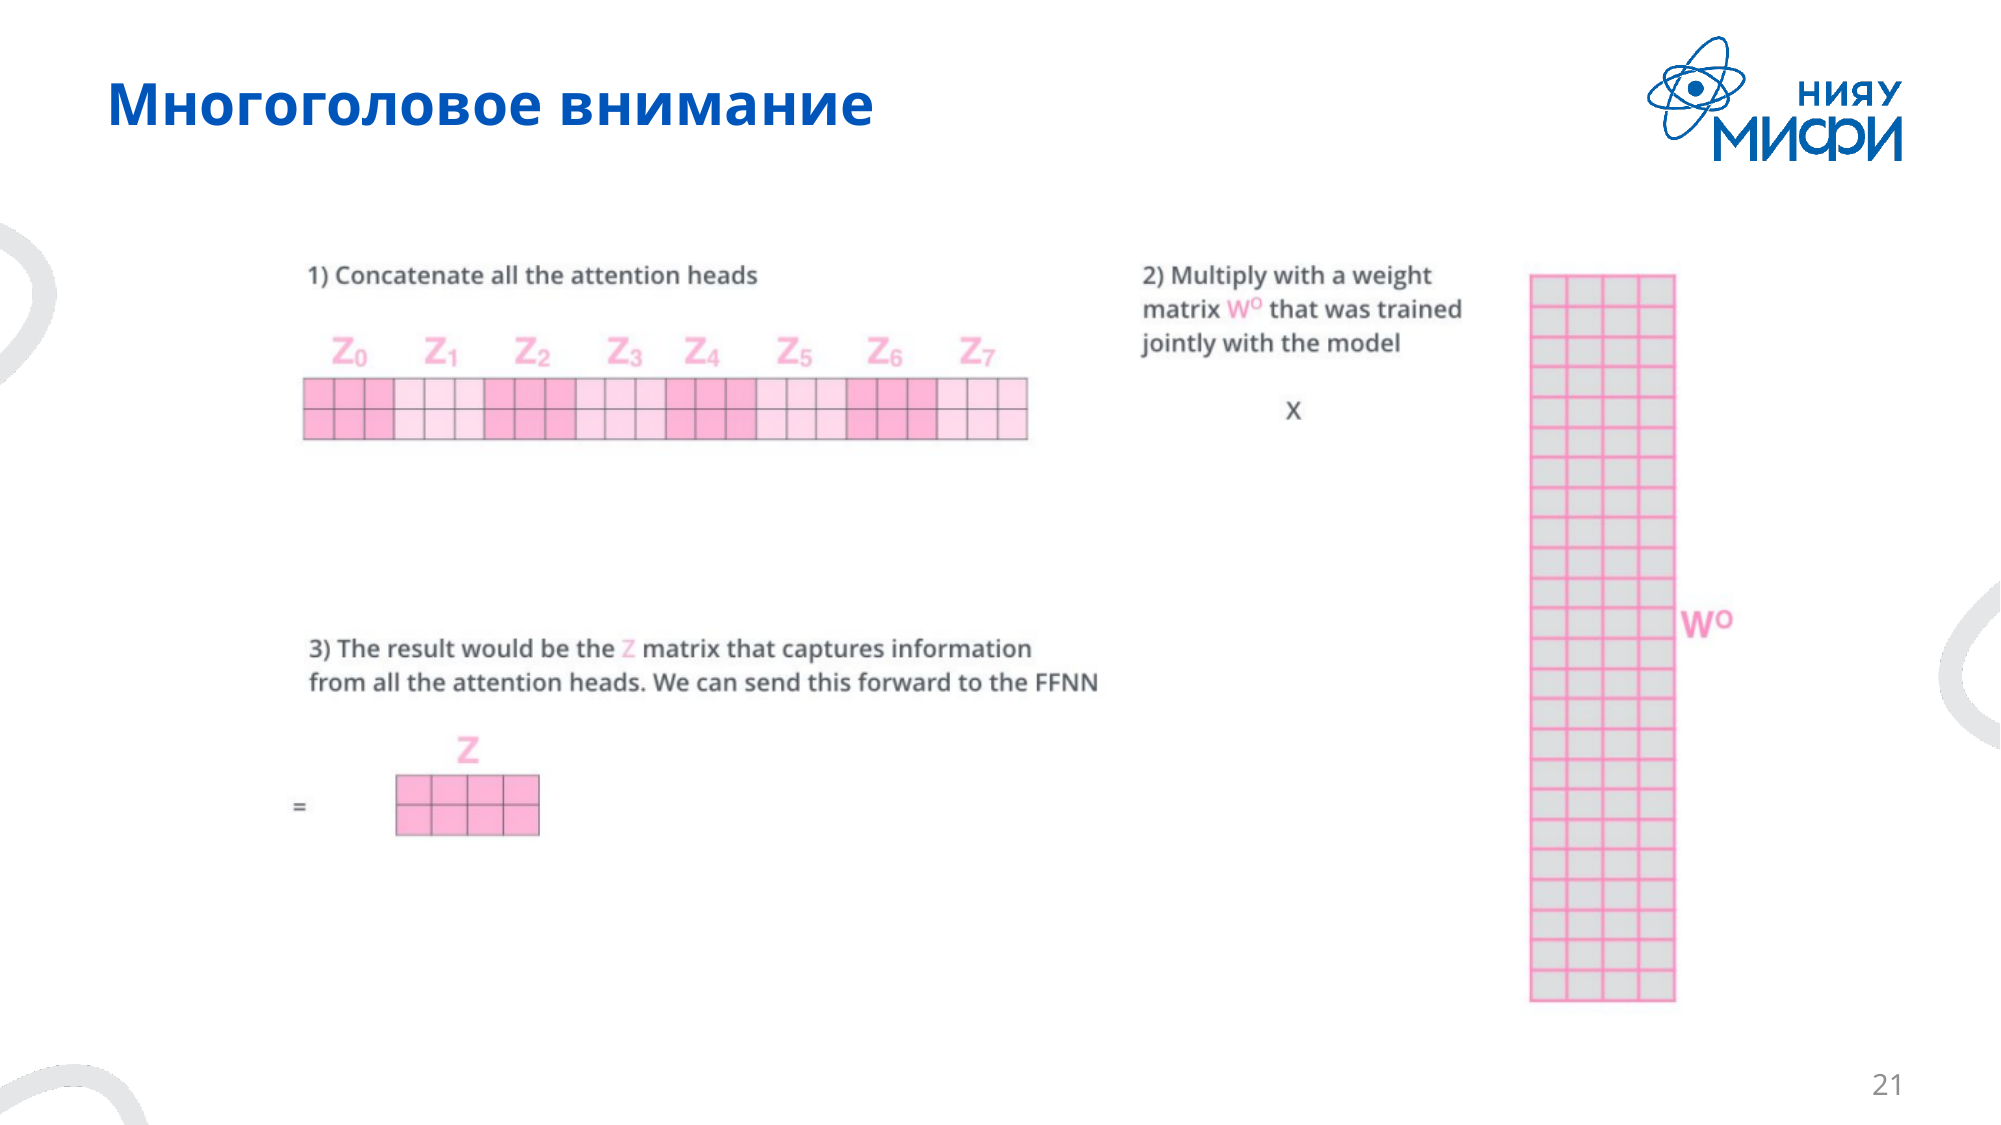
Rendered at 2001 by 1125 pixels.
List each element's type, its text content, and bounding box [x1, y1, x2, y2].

picture [1919, 554, 2001, 767]
picture [0, 208, 122, 456]
picture [0, 1032, 162, 1125]
picture [260, 27, 1910, 1081]
title Многоголовое внимание [91, 58, 1601, 145]
